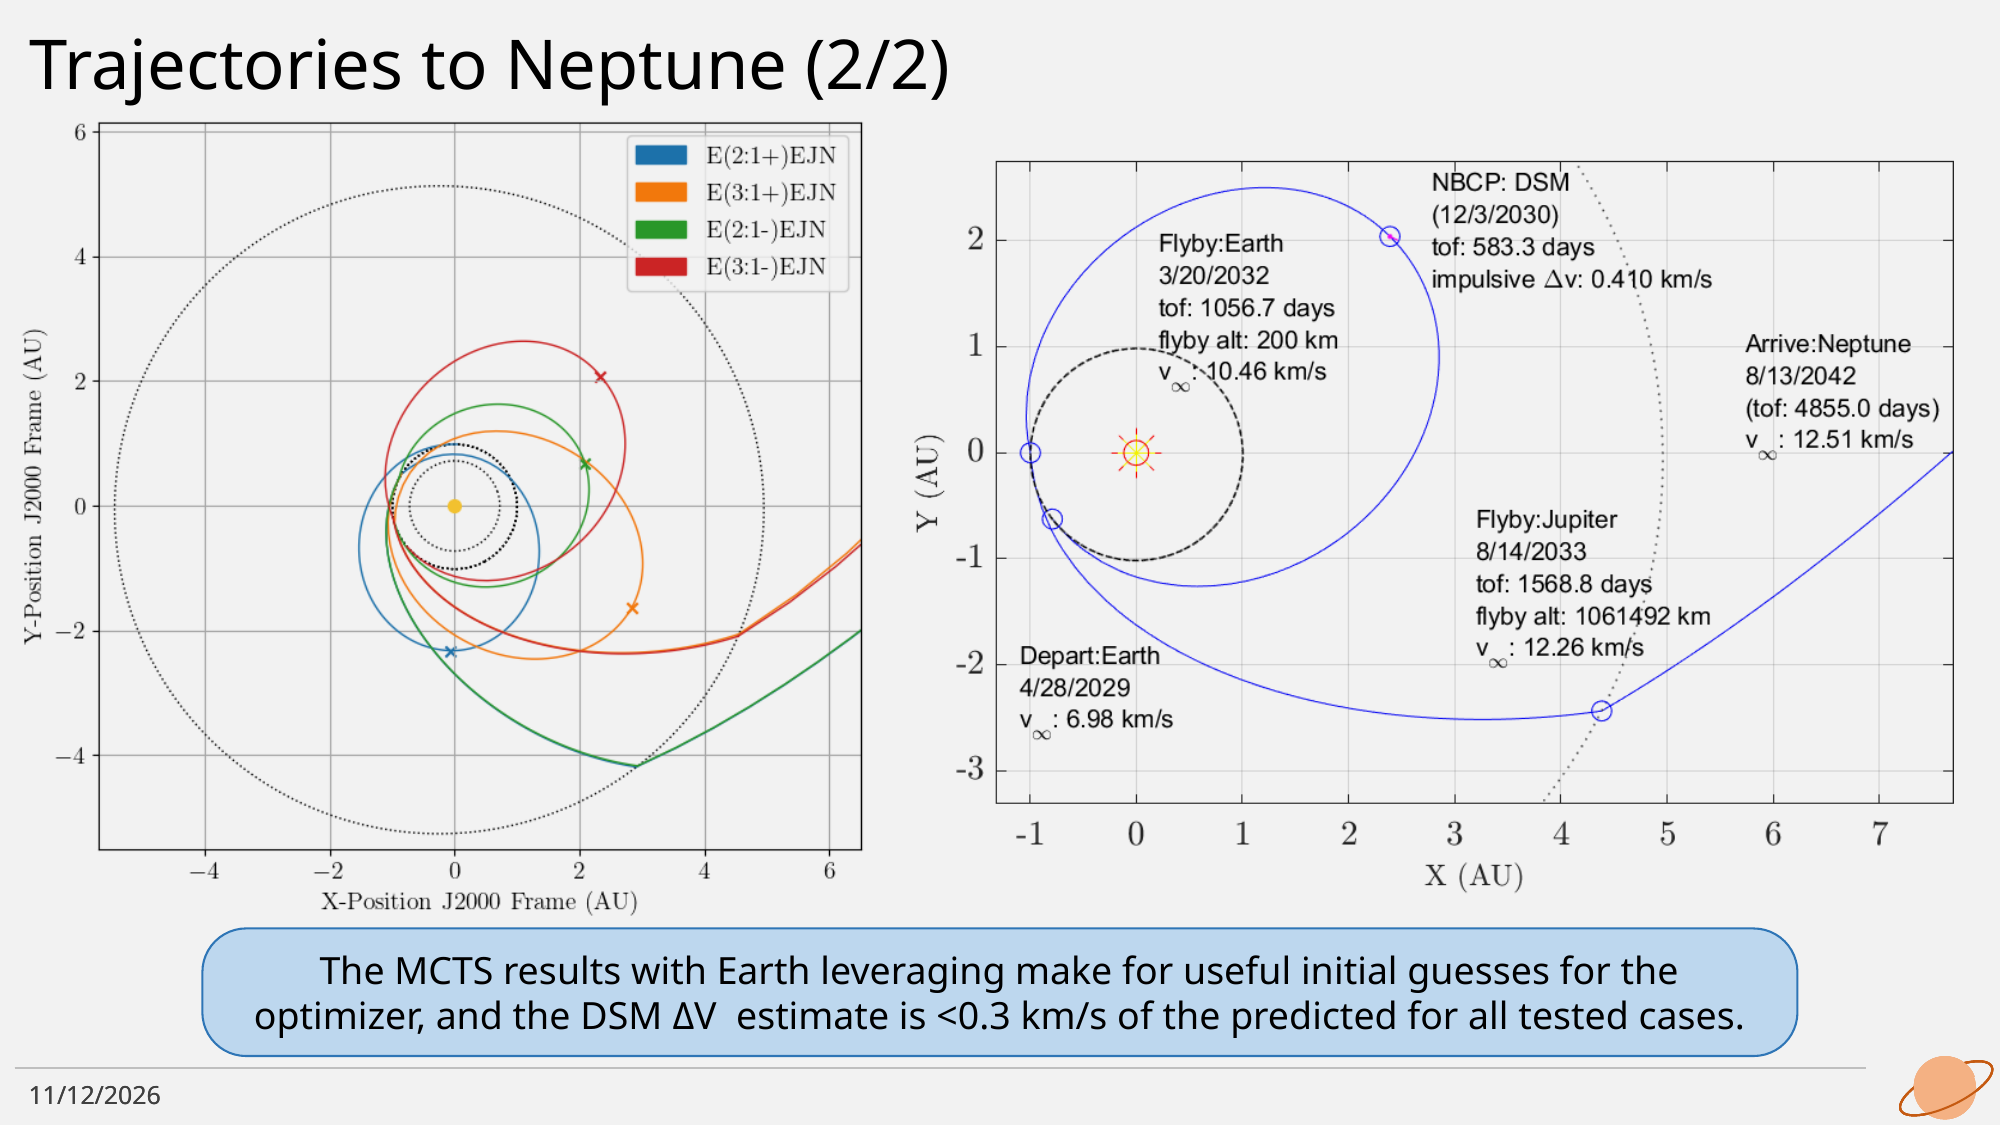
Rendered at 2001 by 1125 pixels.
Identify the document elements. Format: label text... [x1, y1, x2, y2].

title Trajectories to Neptune (2/2) [14, 22, 1987, 113]
picture [906, 154, 1954, 896]
slide_number 15 [1878, 1057, 2000, 1118]
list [13, 119, 875, 923]
text_box The MCTS results with Earth leveraging make for useful initial guesses for the optimizer, and the DSM ΔV estimate is <0.3 km/s of the predicted for all tested cases. [201, 927, 1799, 1058]
